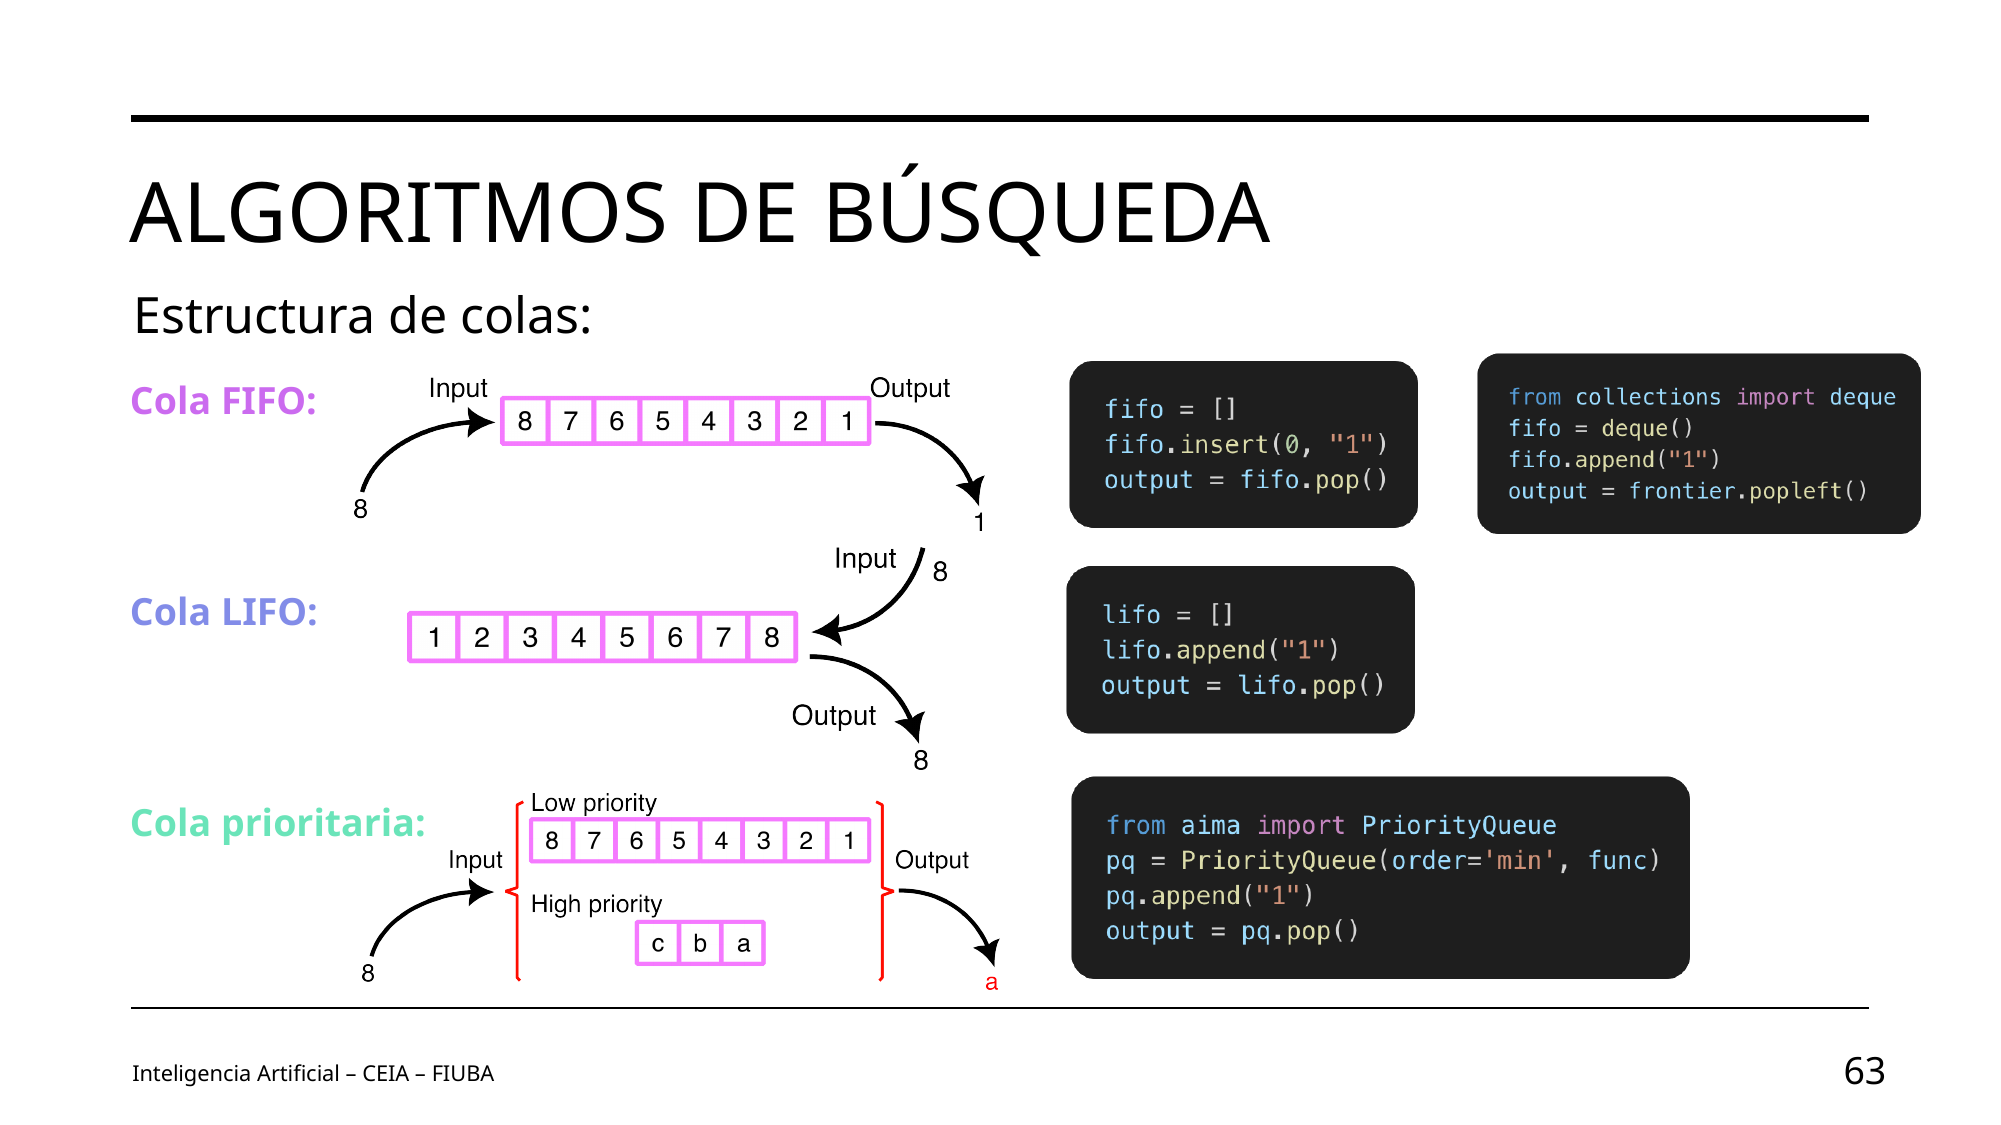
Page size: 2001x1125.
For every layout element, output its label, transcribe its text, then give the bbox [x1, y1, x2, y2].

text_box Estructura de colas: [118, 275, 1377, 351]
picture [354, 377, 985, 531]
list Cola FIFO: Cola LIFO: Cola prioritaria: [114, 365, 1869, 973]
picture [362, 793, 1000, 990]
picture [1052, 340, 1433, 758]
title Algoritmos de Búsqueda [114, 151, 1869, 365]
picture [1053, 761, 1706, 999]
picture [407, 547, 947, 771]
slide_number 63 [1791, 1042, 1902, 1103]
picture [1462, 344, 1937, 545]
footer Inteligencia Artificial – CEIA – FIUBA [117, 1042, 862, 1103]
